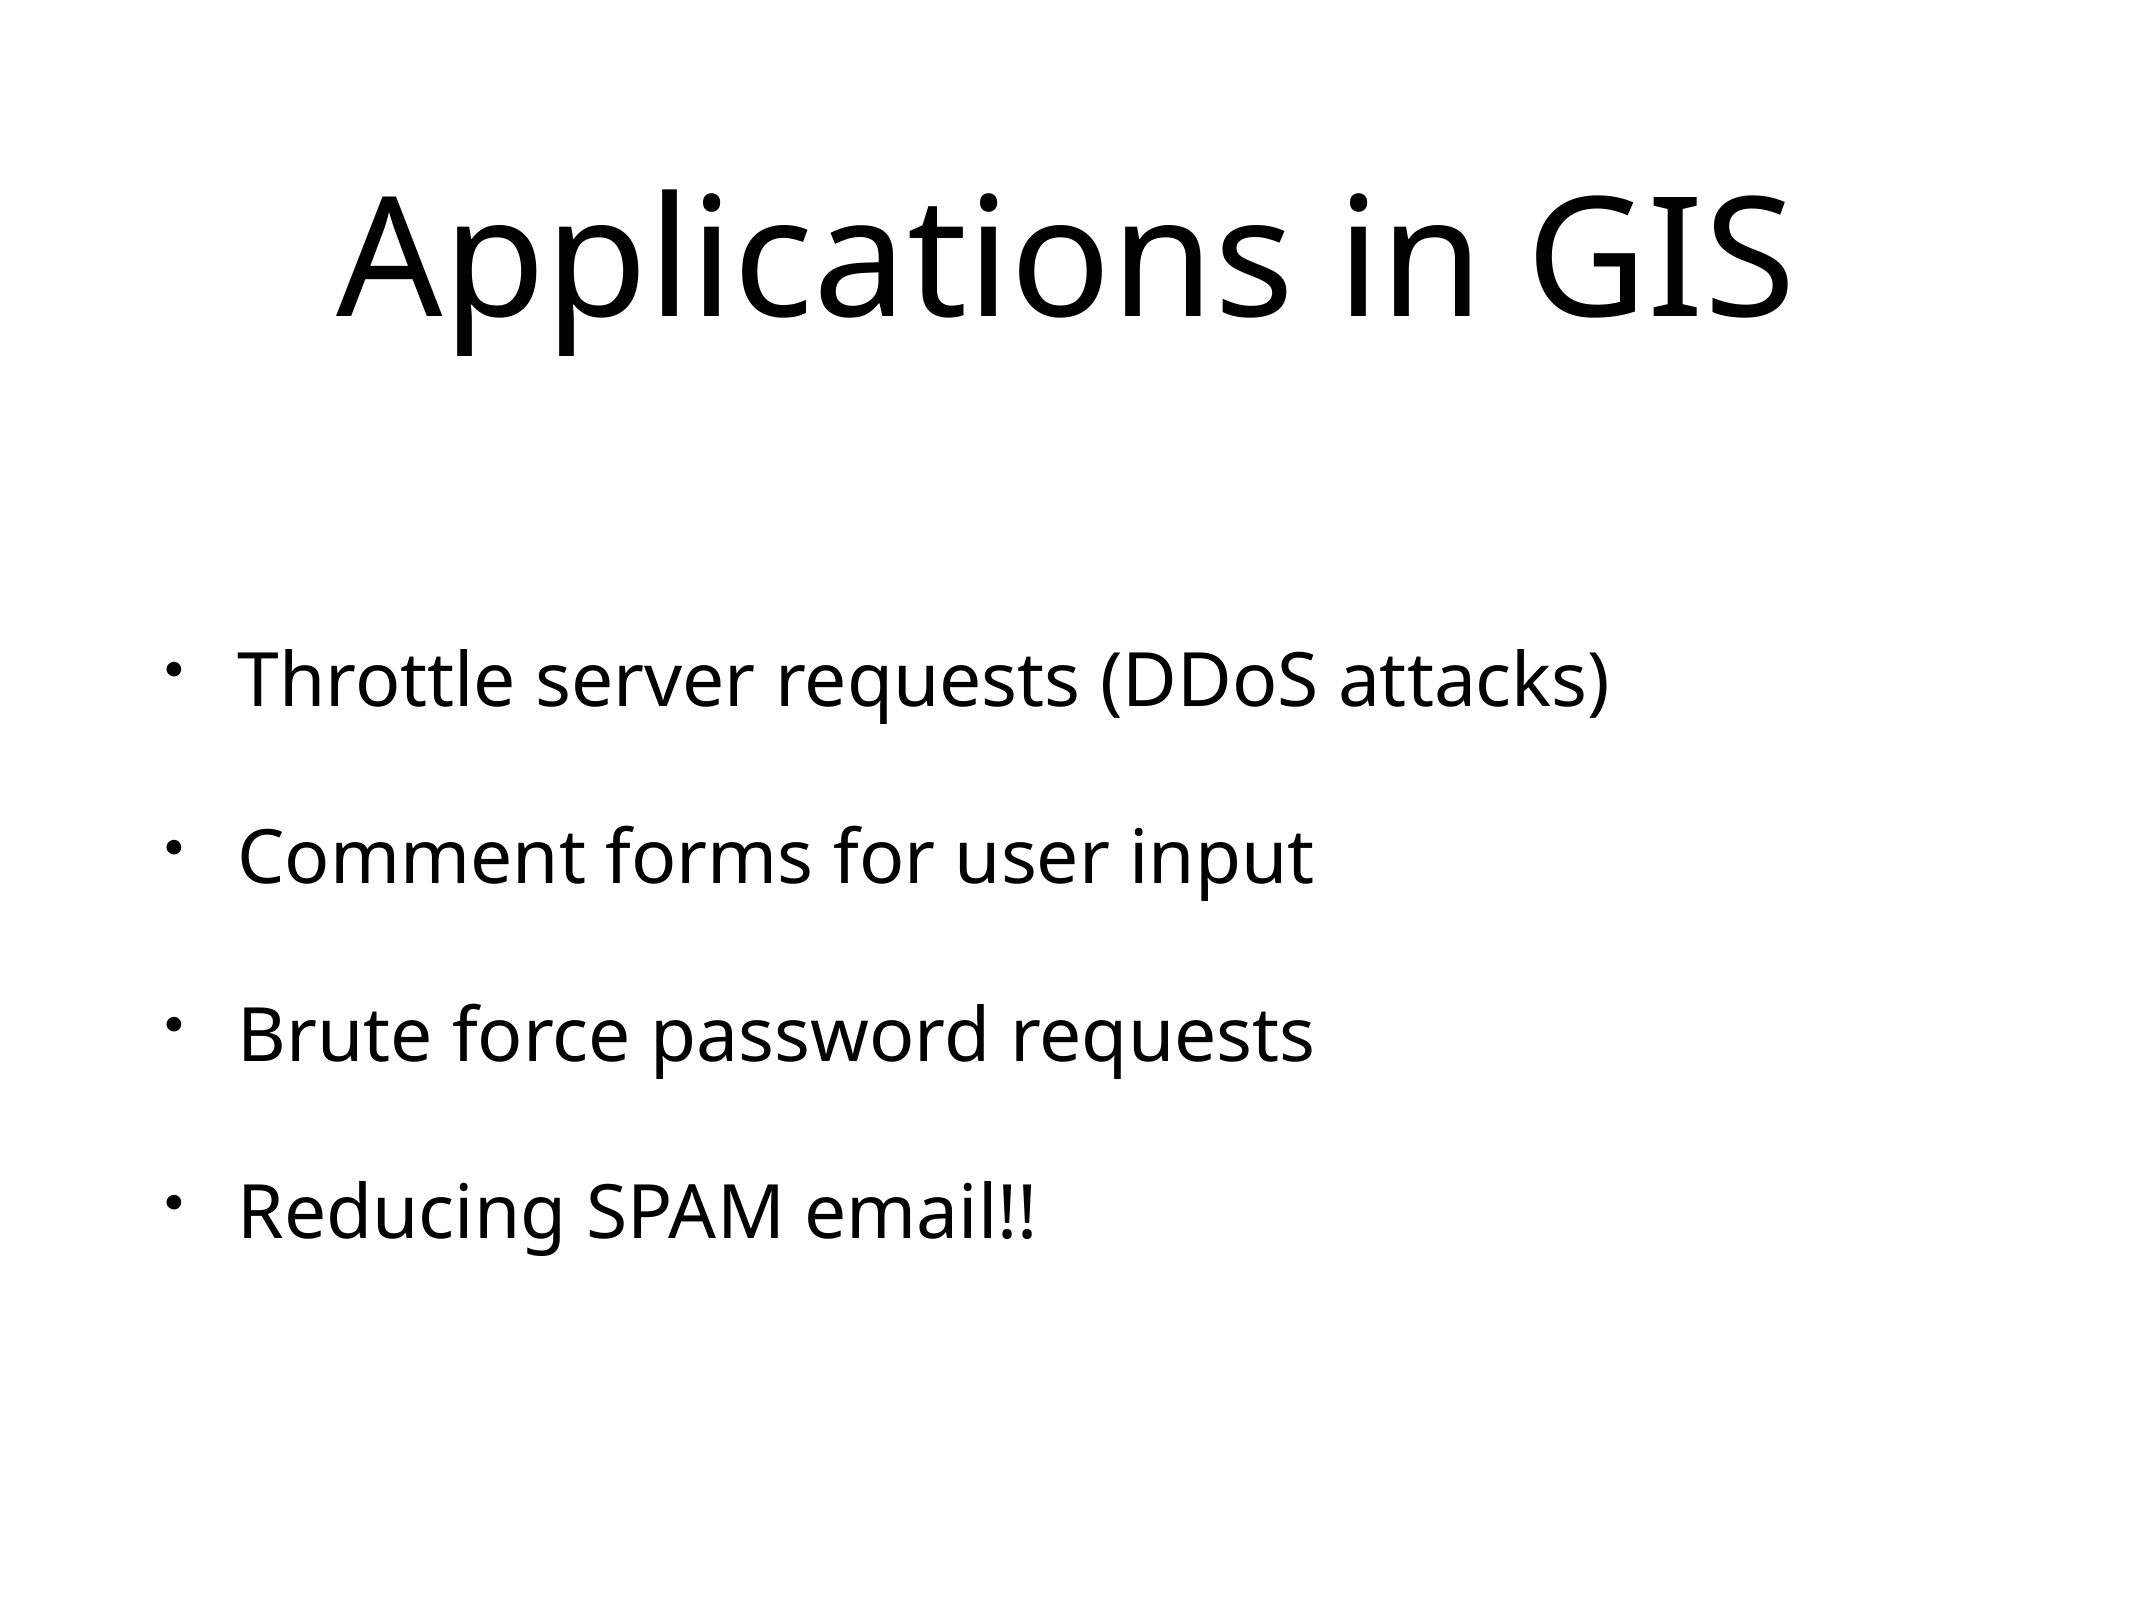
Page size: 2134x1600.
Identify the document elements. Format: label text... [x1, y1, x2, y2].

list Throttle server requests (DDoS attacks) Comment forms for user input Brute force password requests Reducing SPAM email!! [155, 426, 1978, 1459]
title Applications in GIS [155, 72, 1978, 426]
